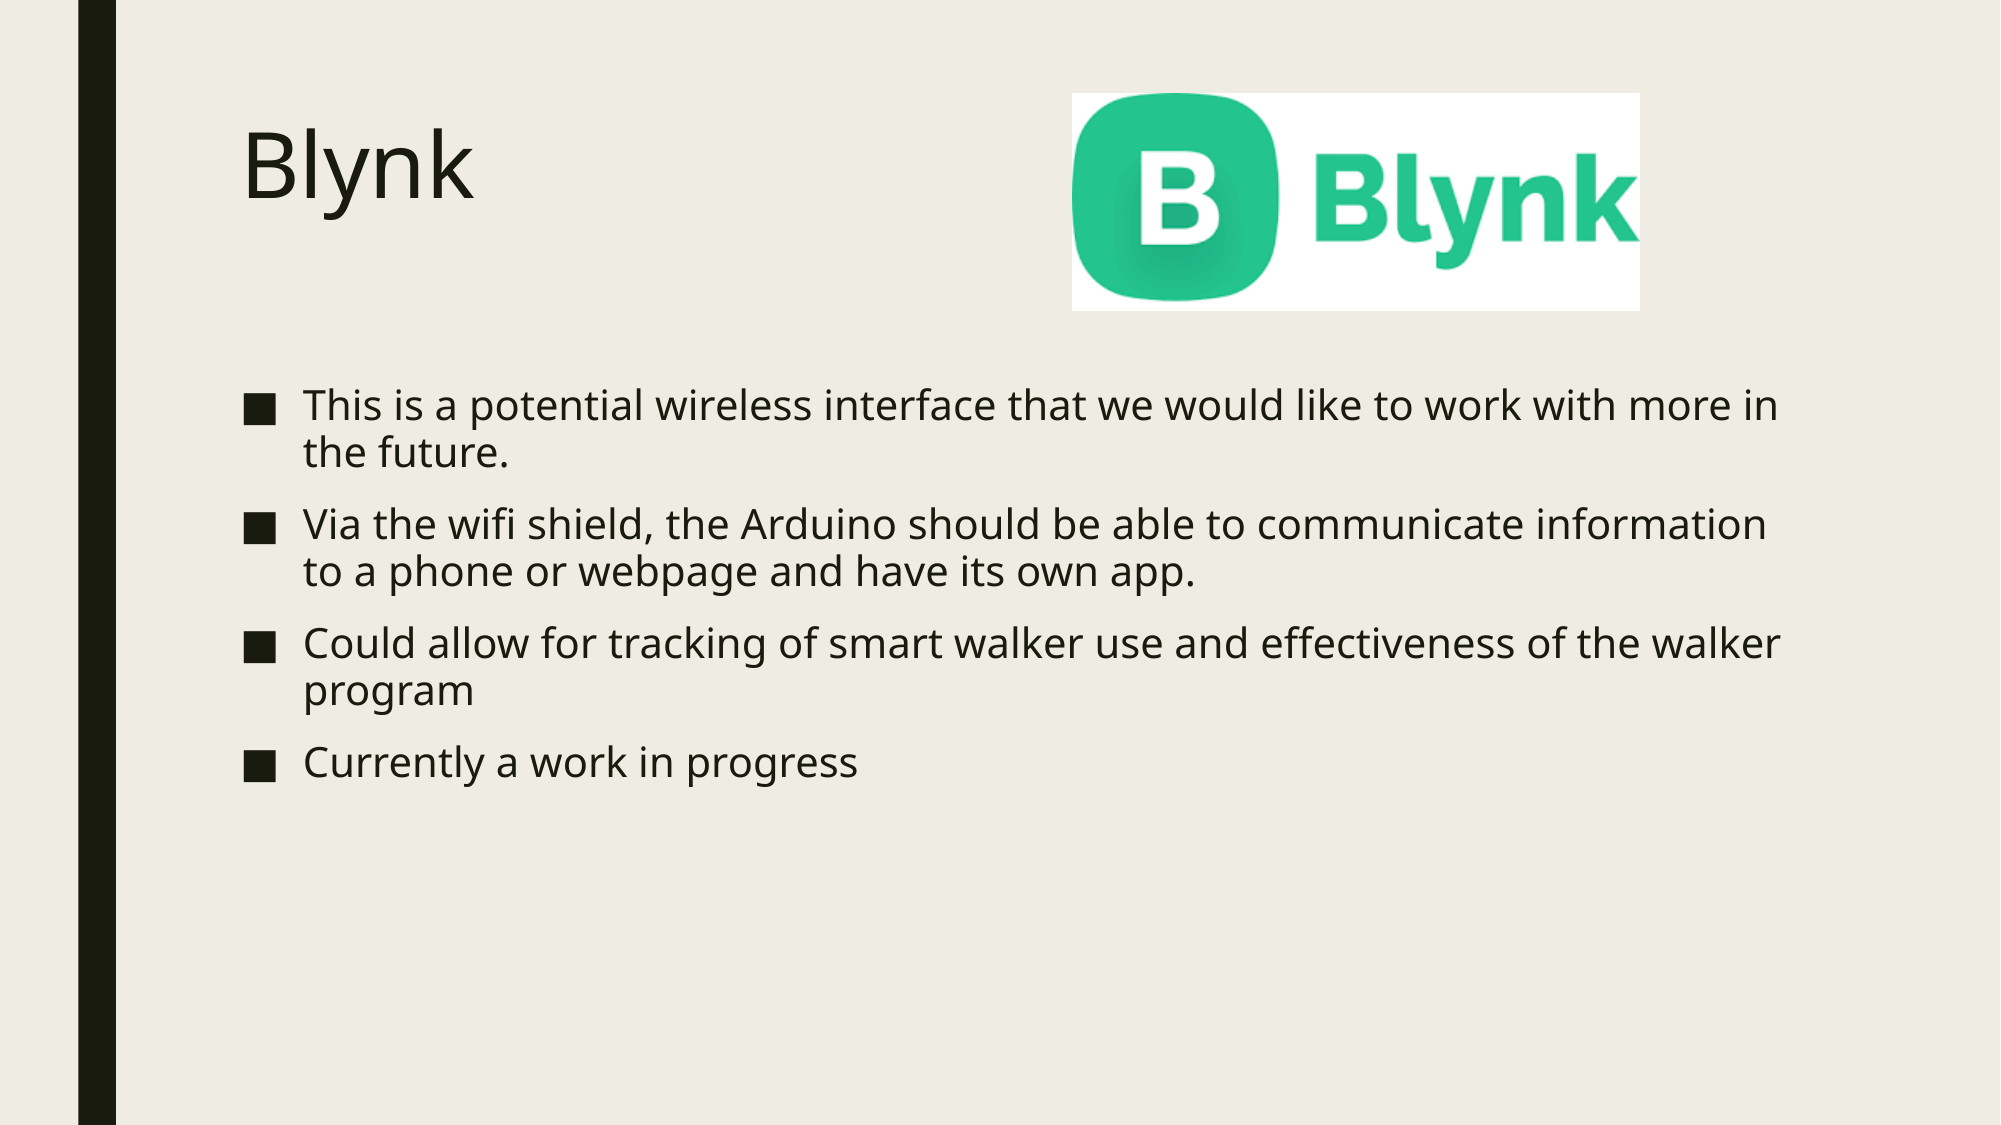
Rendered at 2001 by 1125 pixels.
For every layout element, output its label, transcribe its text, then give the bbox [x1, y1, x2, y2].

picture [1072, 93, 1640, 311]
title Blynk [225, 112, 1800, 357]
list This is a potential wireless interface that we would like to work with more in the future. Via the wifi shield, the Arduino should be able to communicate information to a phone or webpage and have its own app. Could allow for tracking of smart walker use and effectiveness of the walker program Currently a work in progress [225, 375, 1800, 963]
text_box [1174, 86, 2000, 310]
